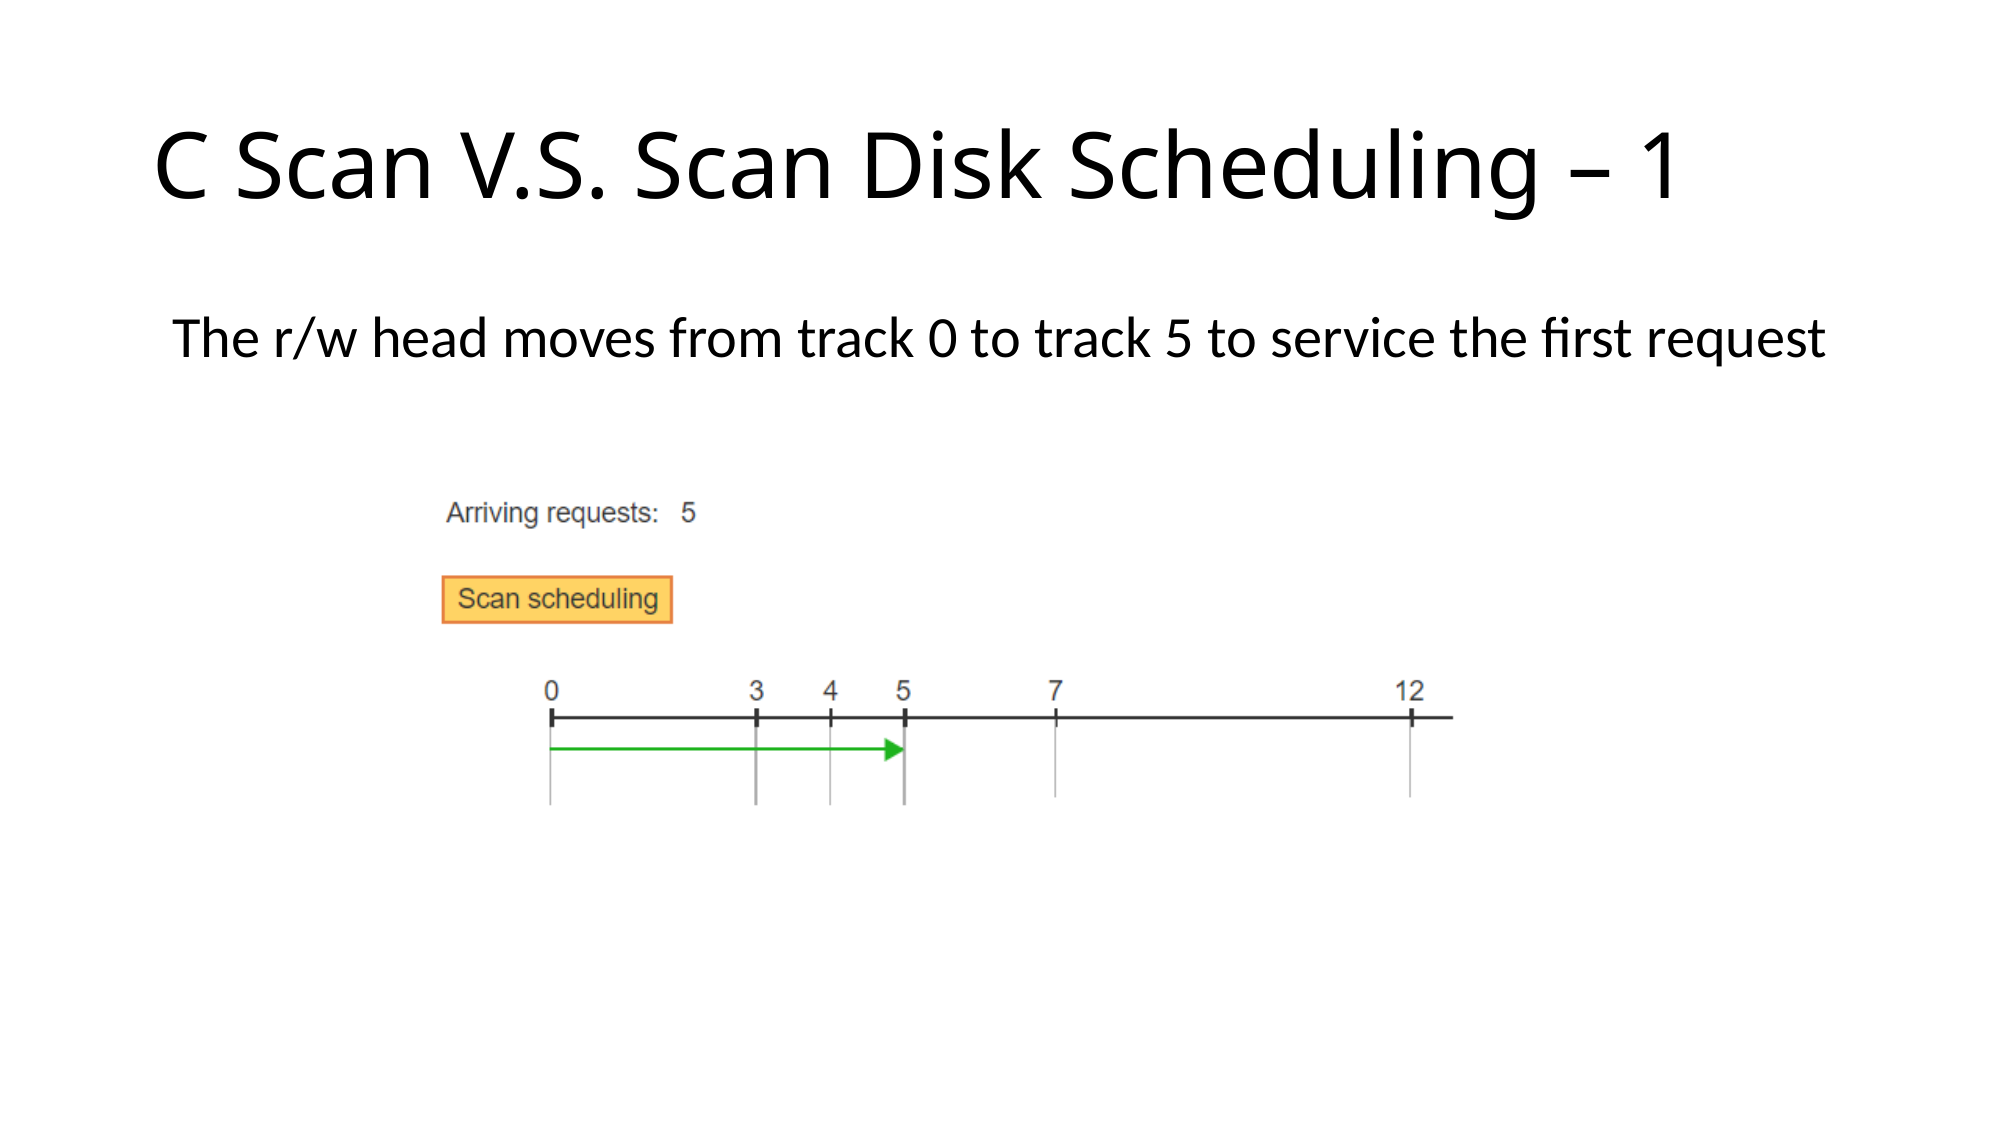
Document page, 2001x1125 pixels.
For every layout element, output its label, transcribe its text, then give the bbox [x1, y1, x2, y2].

list The r/w head moves from track 0 to track 5 to service the first request [137, 299, 1863, 398]
title C Scan V.S. Scan Disk Scheduling – 1 [137, 59, 1863, 278]
picture [381, 471, 1619, 919]
